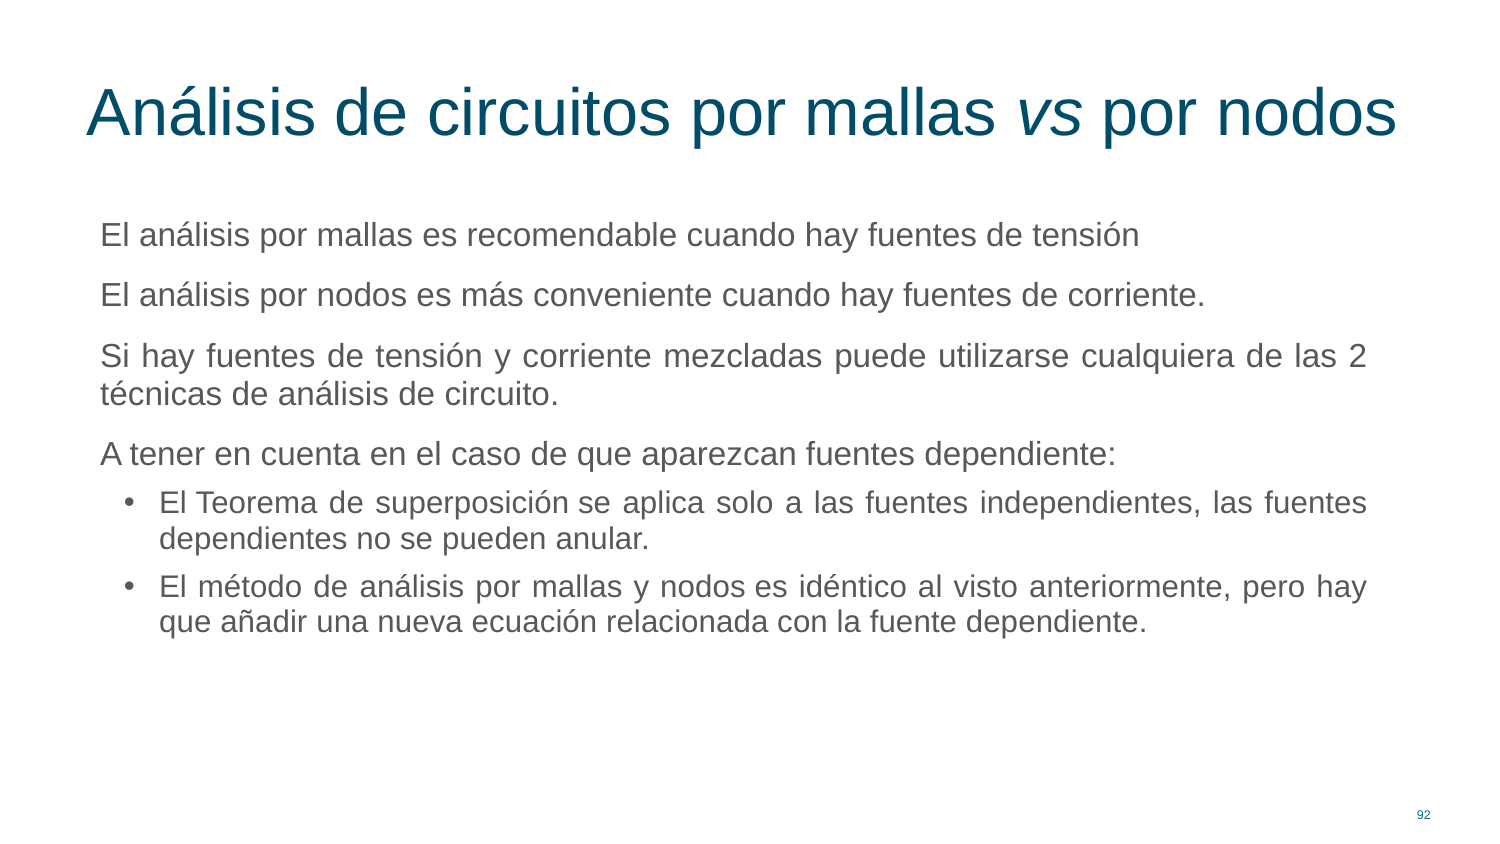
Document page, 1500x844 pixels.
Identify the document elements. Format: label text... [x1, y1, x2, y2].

picture [1424, 810, 1429, 819]
title Análisis de circuitos por mallas vs por nodos [71, 55, 1441, 176]
list El análisis por mallas es recomendable cuando hay fuentes de tensión El análisis por nodos es más conveniente cuando hay fuentes de corriente. Si hay fuentes de tensión y corriente mezcladas puede utilizarse cualquiera de las 2 técnicas de análisis de circuito. A tener en cuenta en el caso de que aparezcan fuentes dependiente: El Teorema de superposición se aplica solo a las fuentes independientes, las fuentes dependientes no se pueden anular. El método de análisis por mallas y nodos es idéntico al visto anteriormente, pero hay que añadir una nueva ecuación relacionada con la fuente dependiente. [85, 208, 1385, 612]
